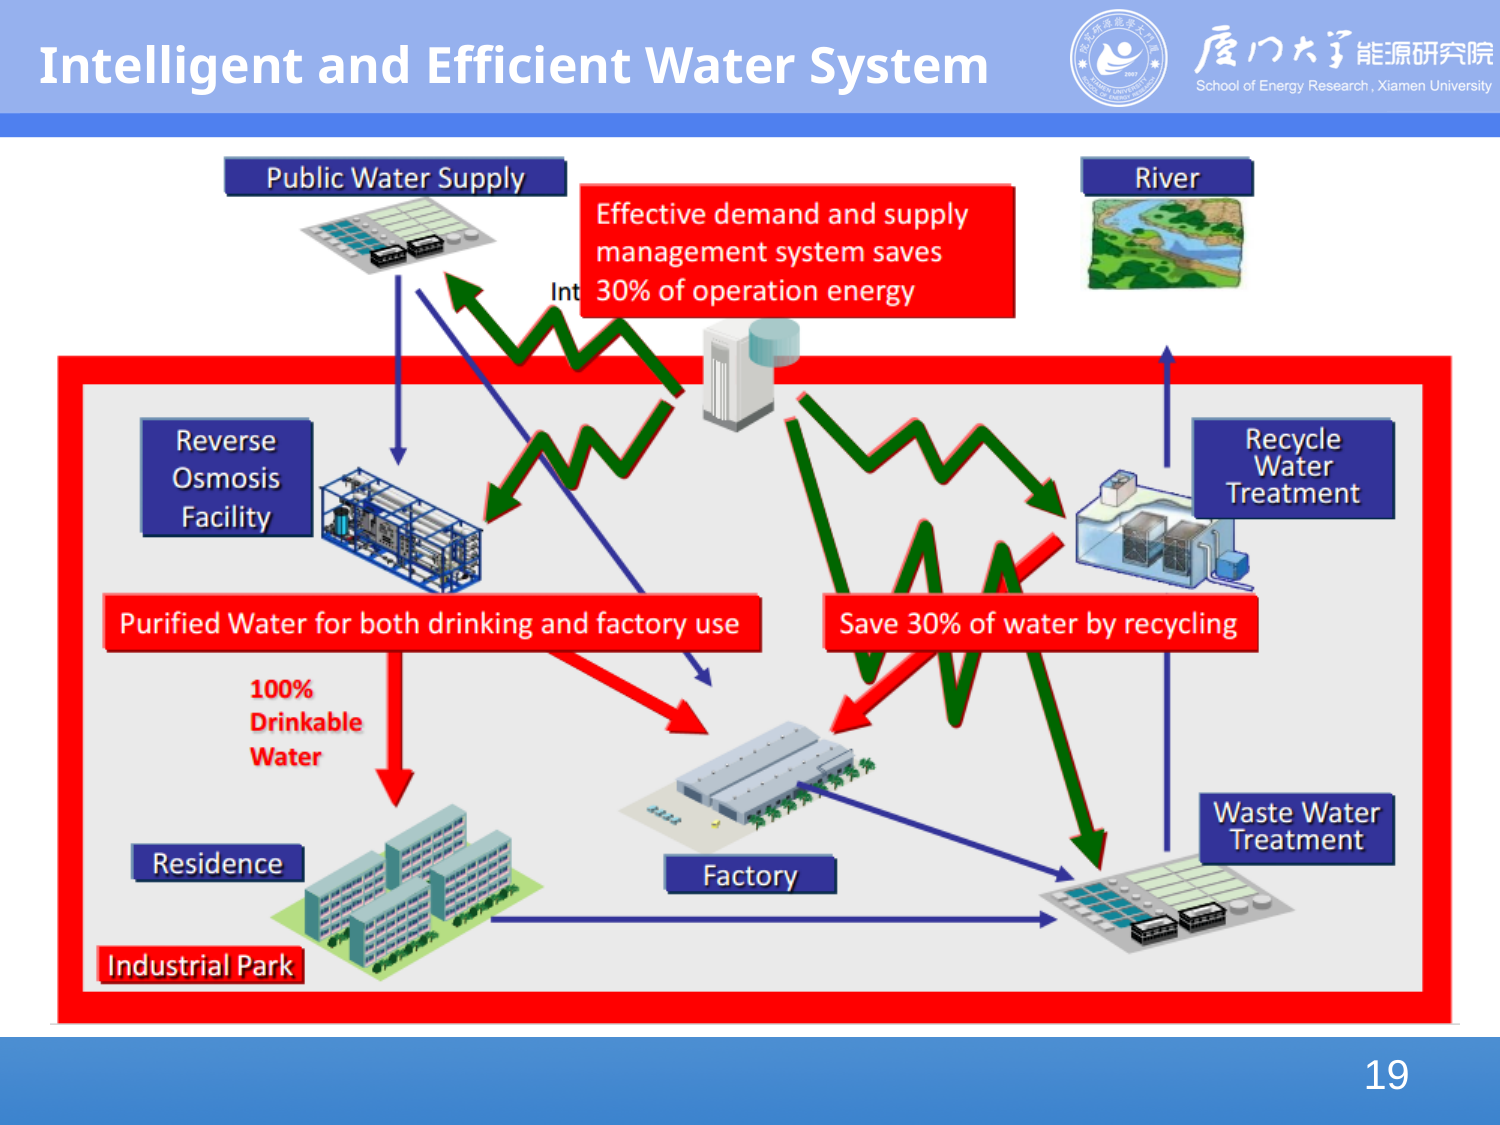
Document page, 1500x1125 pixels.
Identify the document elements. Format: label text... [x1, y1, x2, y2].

picture [0, 1037, 1500, 1125]
picture [1070, 9, 1493, 107]
slide_number 19 [1074, 1042, 1425, 1103]
text_box Intelligent and Efficient Water System [24, 26, 1263, 102]
picture [49, 148, 1460, 1026]
